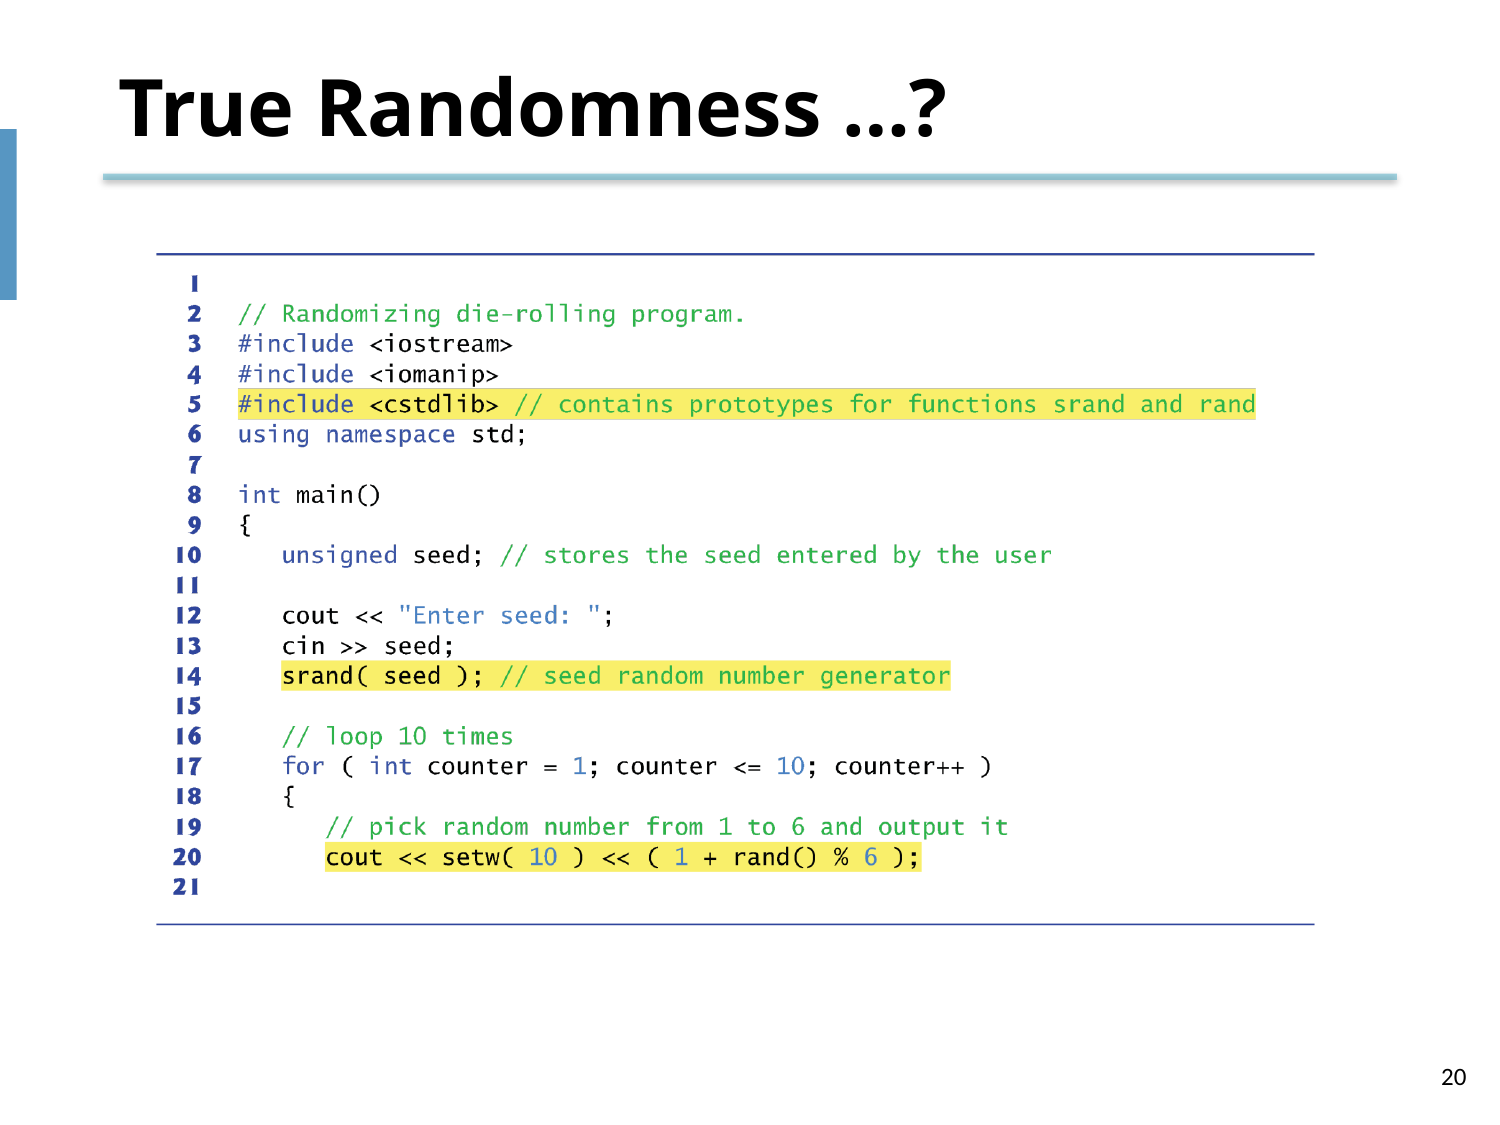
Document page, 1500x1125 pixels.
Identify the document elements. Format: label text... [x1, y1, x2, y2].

picture [80, 243, 1351, 937]
slide_number 20 [1131, 1045, 1482, 1106]
title True Randomness …? [103, 25, 1397, 185]
